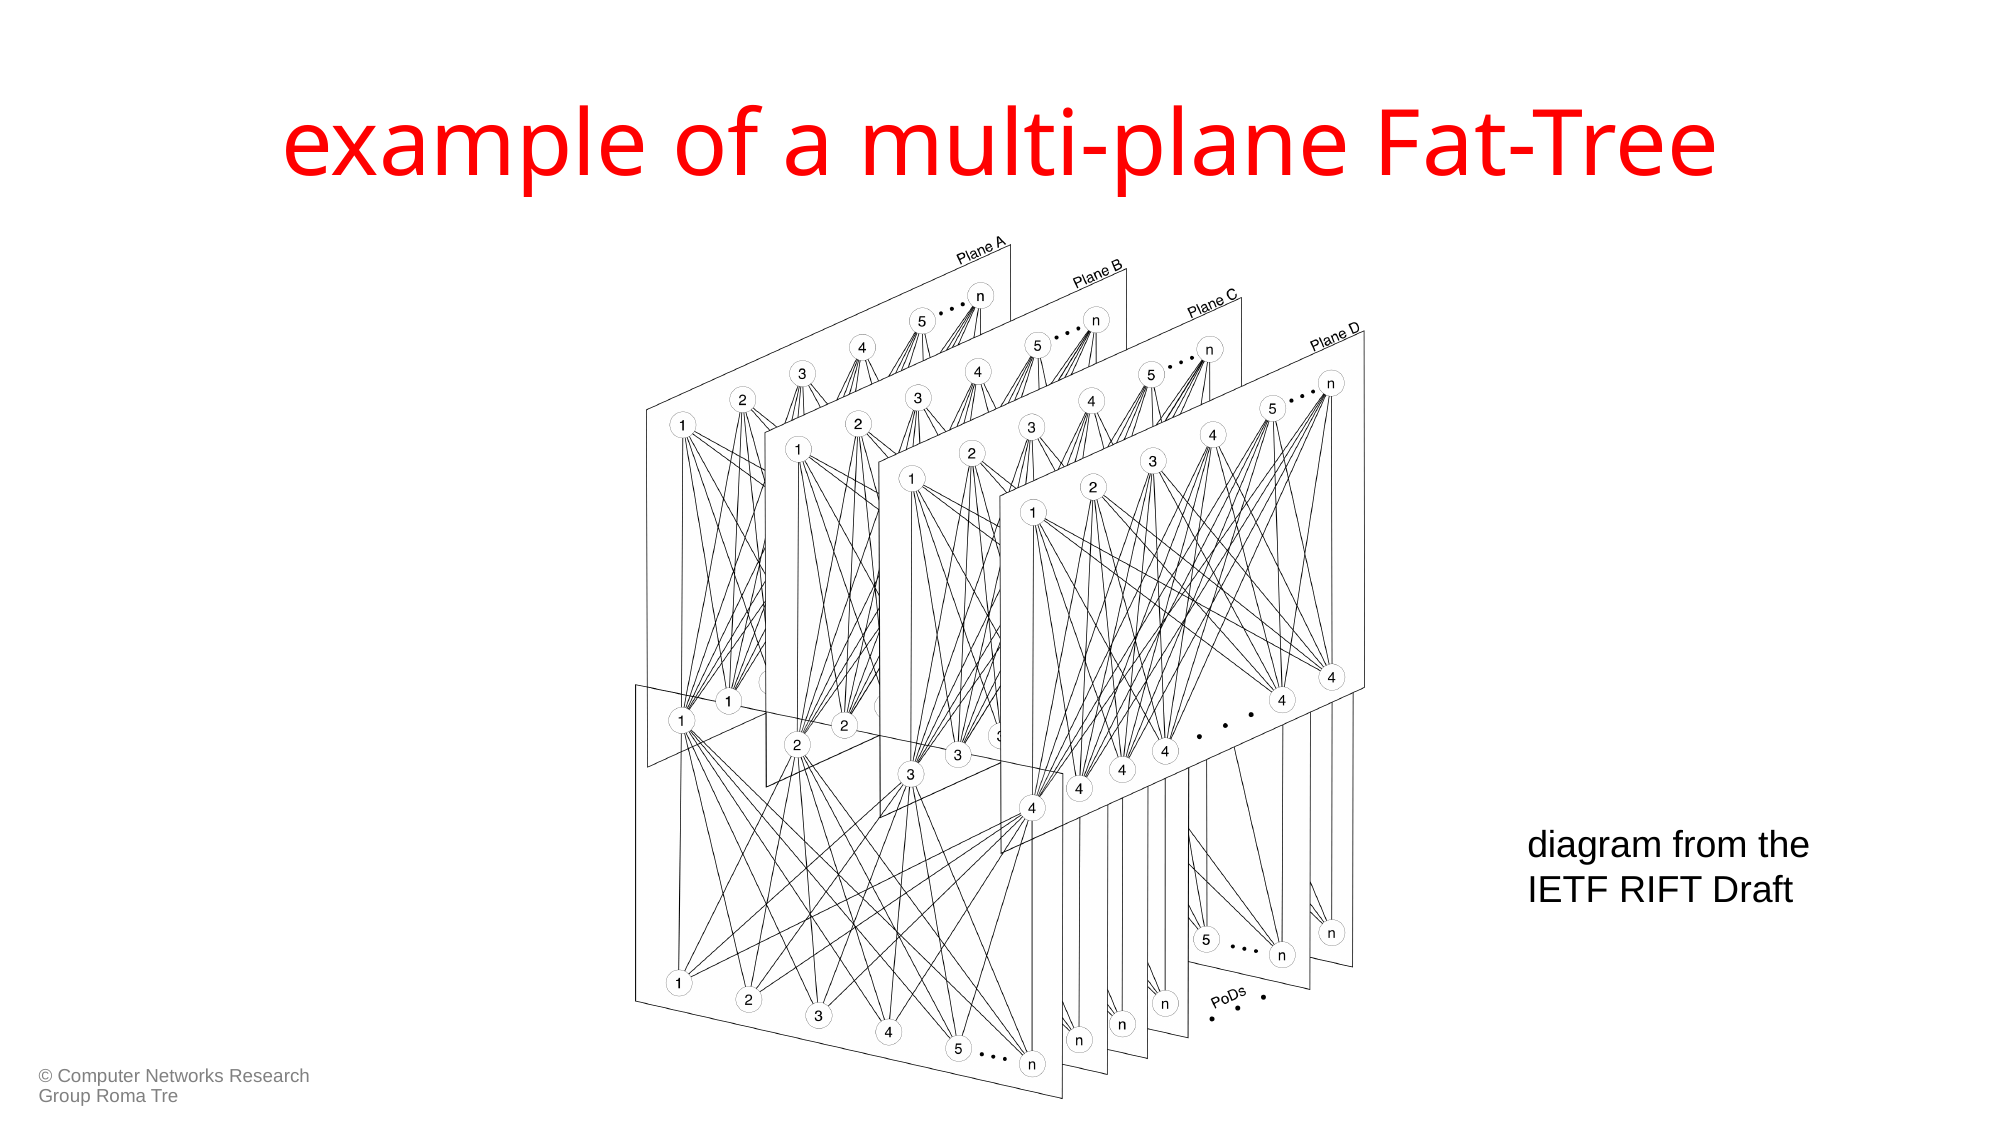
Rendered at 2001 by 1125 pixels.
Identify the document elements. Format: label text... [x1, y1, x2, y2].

text_box diagram from the IETF RIFT Draft [1512, 812, 1900, 918]
picture [635, 230, 1365, 1124]
title example of a multi-plane Fat-Tree [99, 45, 1900, 233]
